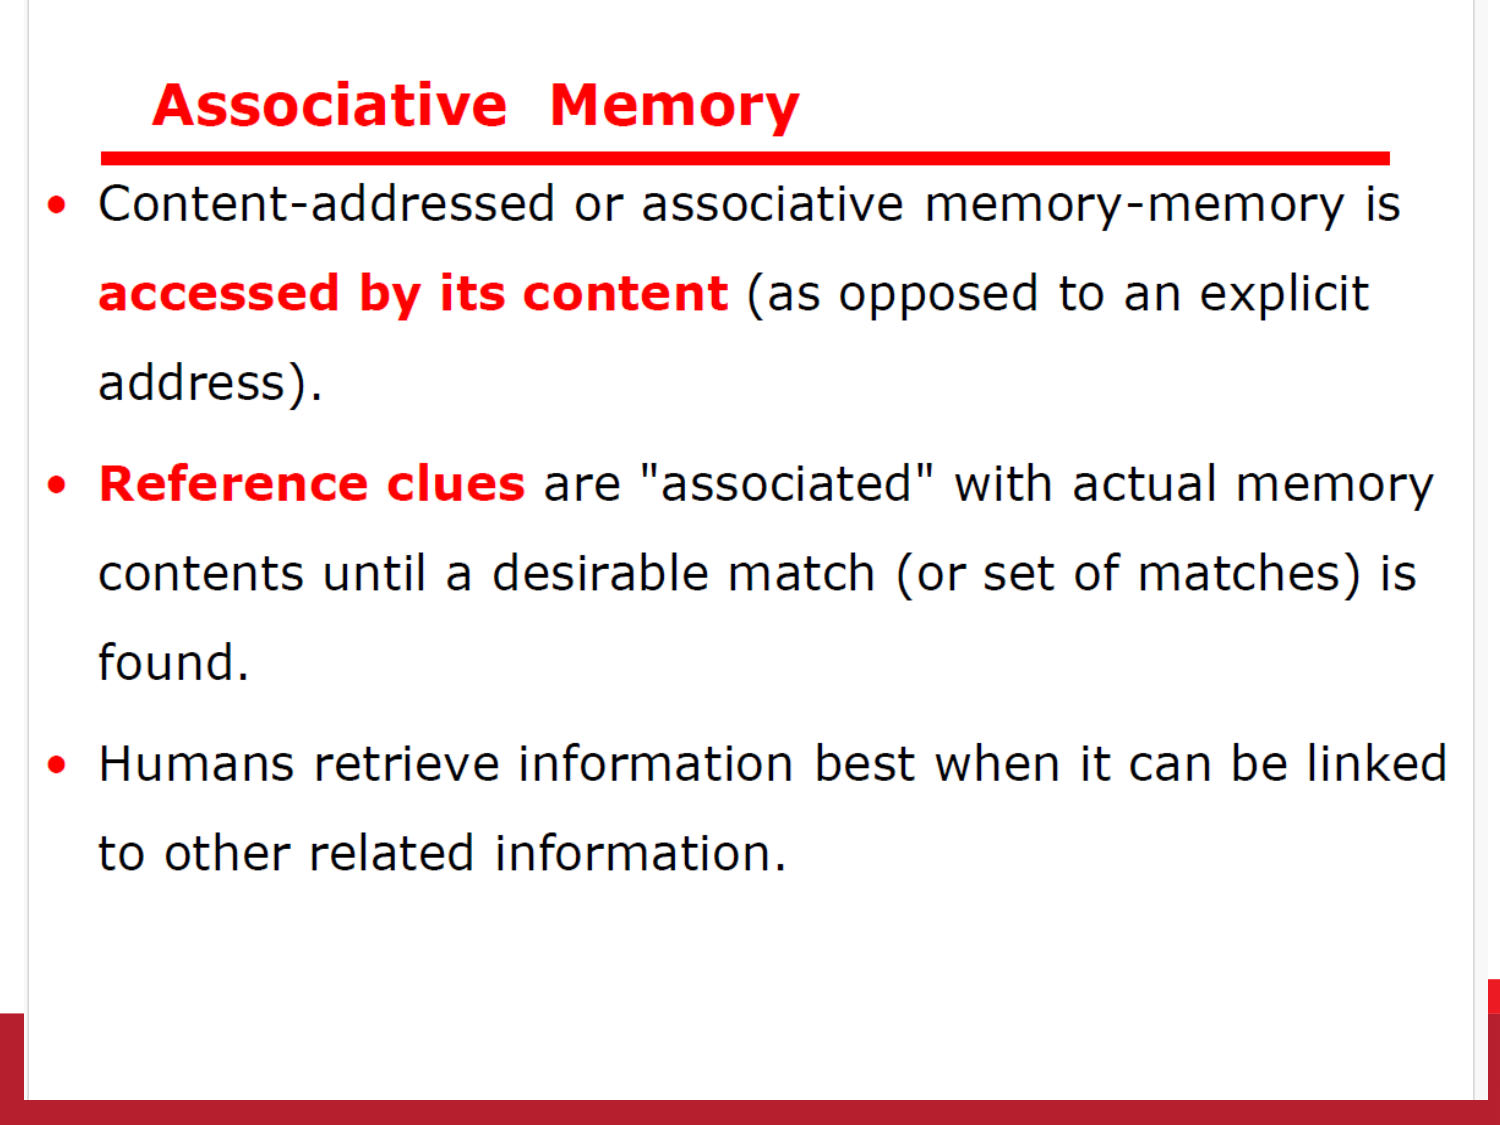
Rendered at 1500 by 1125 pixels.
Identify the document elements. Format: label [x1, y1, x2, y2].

list [24, 0, 1488, 1100]
picture [0, 980, 1500, 1125]
